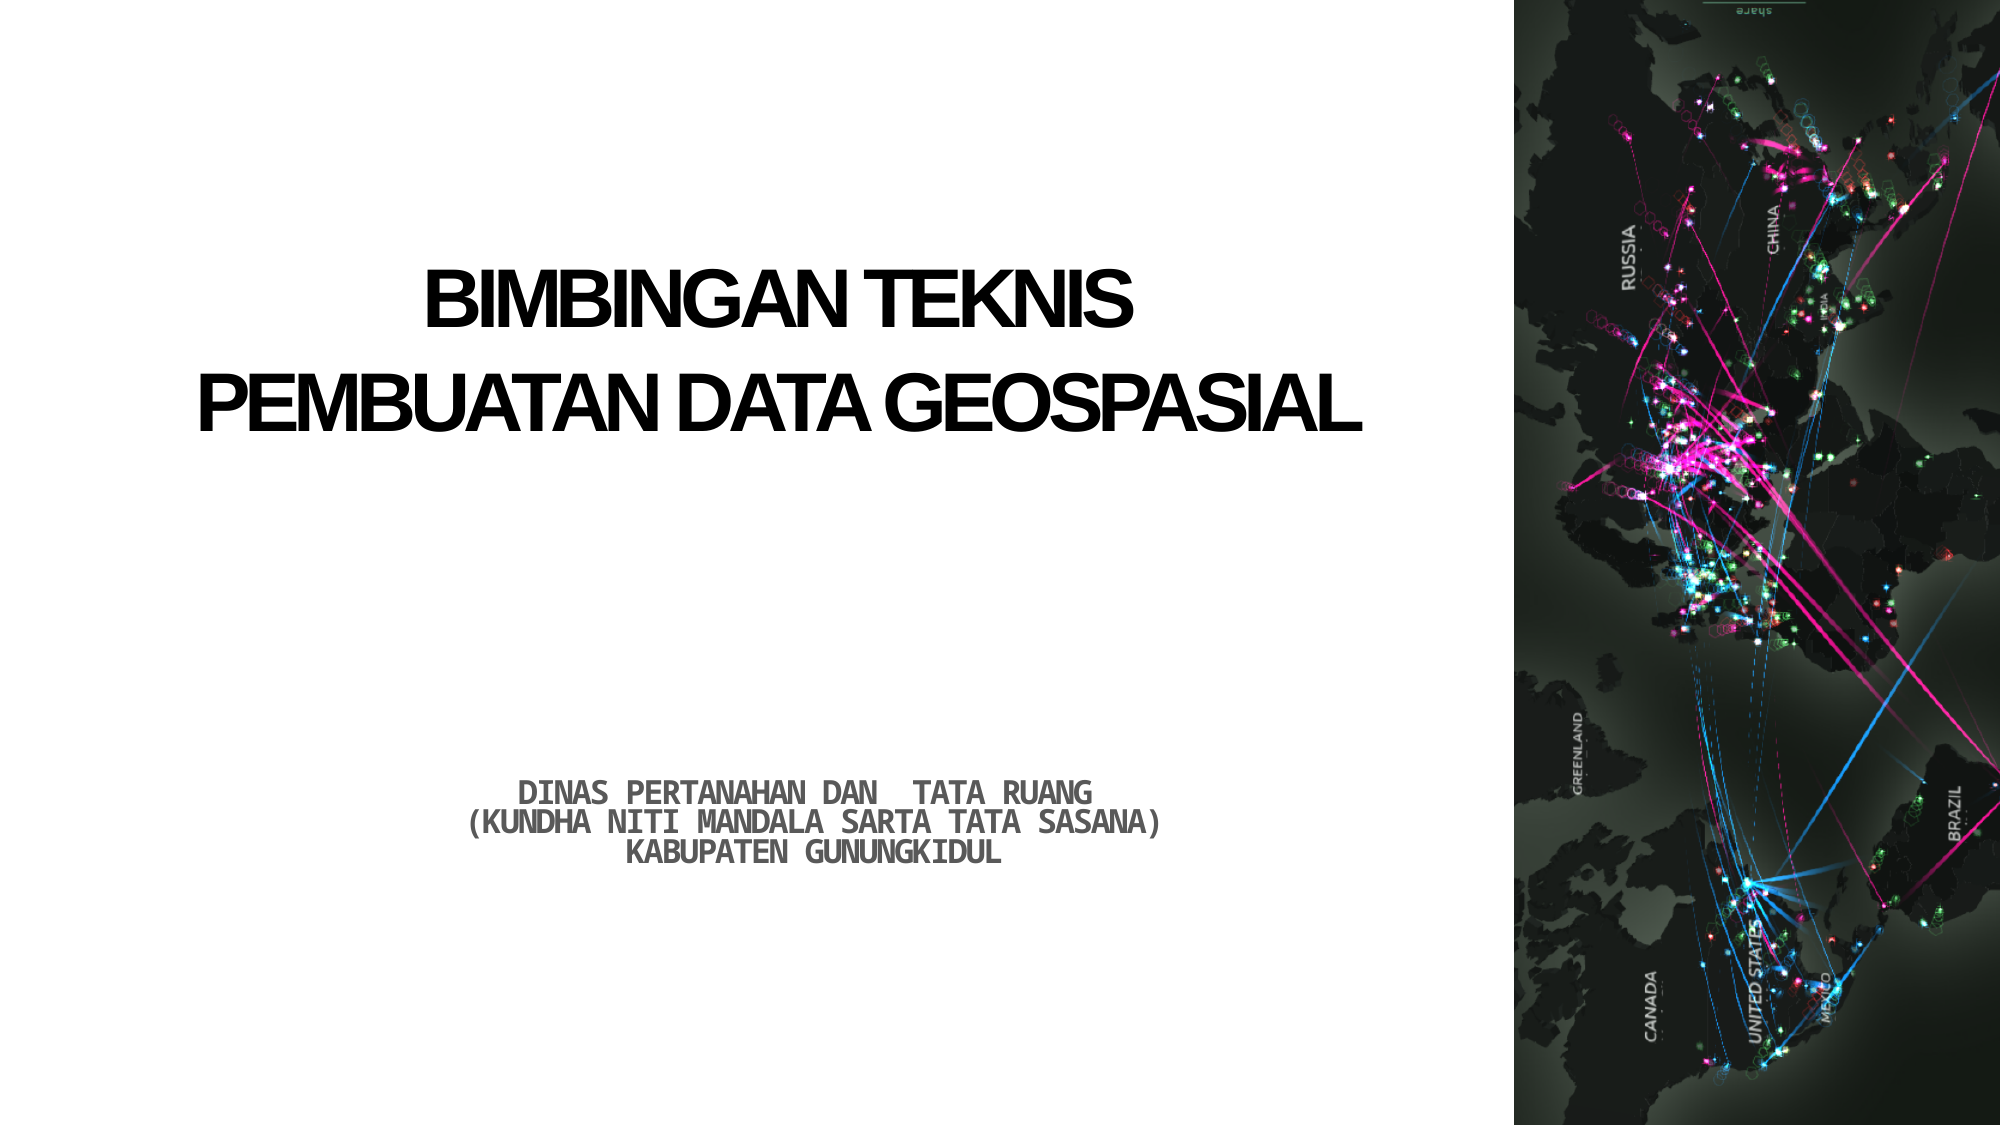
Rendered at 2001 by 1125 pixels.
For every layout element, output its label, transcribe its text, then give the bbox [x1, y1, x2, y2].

title BIMBINGAN TEKNIS PEMBUATAN DATA GEOSPASIAL [166, 252, 1394, 449]
text_box DINAS PERTANAHAN DAN TATA RUANG (KUNDHA NITI MANDALA SARTA TATA SASANA) KABUPATEN GUNUNGKIDUL [433, 776, 1197, 870]
picture [1194, 0, 2000, 1124]
